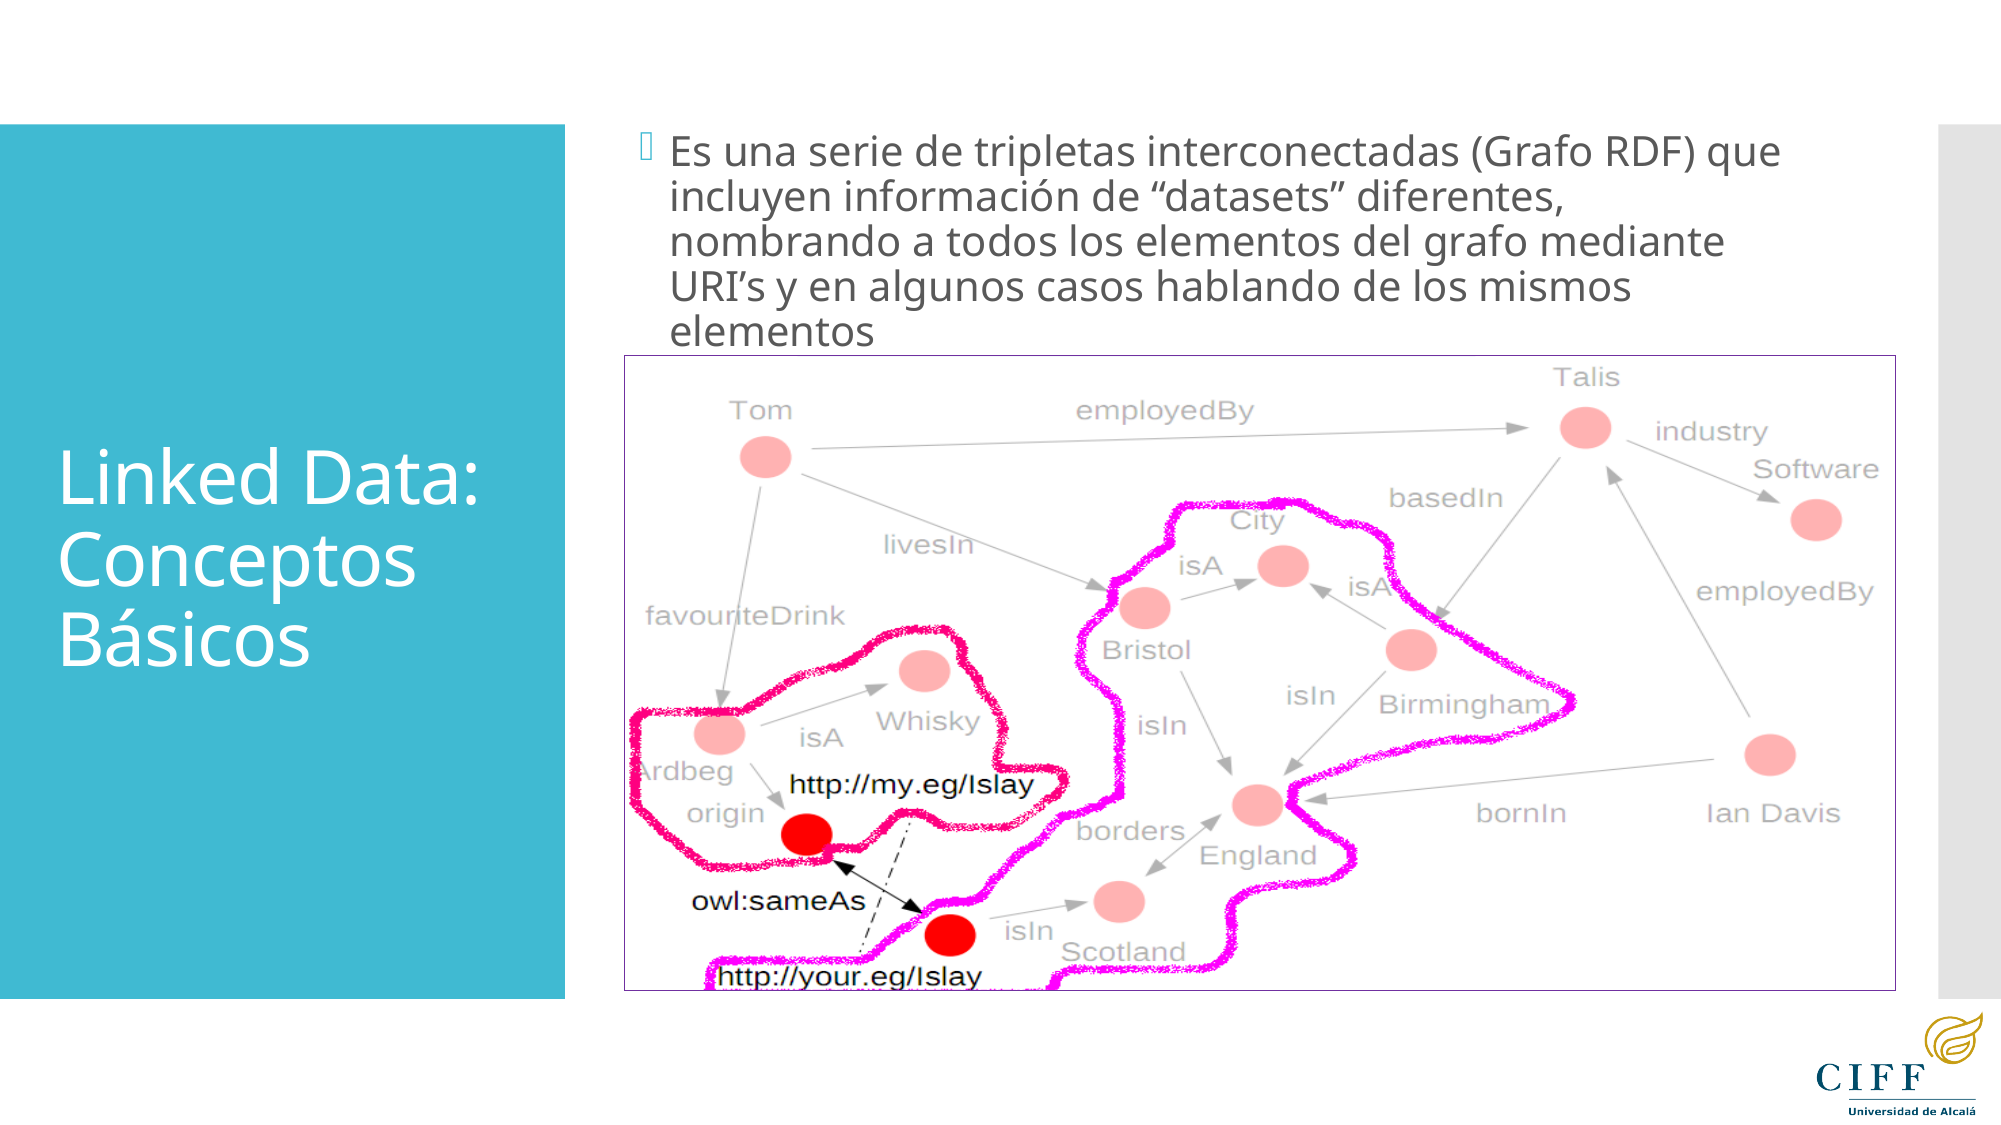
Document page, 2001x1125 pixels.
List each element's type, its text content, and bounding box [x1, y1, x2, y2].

picture [624, 355, 2000, 1125]
list Es una serie de tripletas interconectadas (Grafo RDF) que incluyen información de “datasets” diferentes, nombrando a todos los elementos del grafo mediante URI’s y en algunos casos hablando de los mismos elementos [624, 137, 1825, 355]
title Linked Data: Conceptos Básicos [41, 184, 525, 940]
